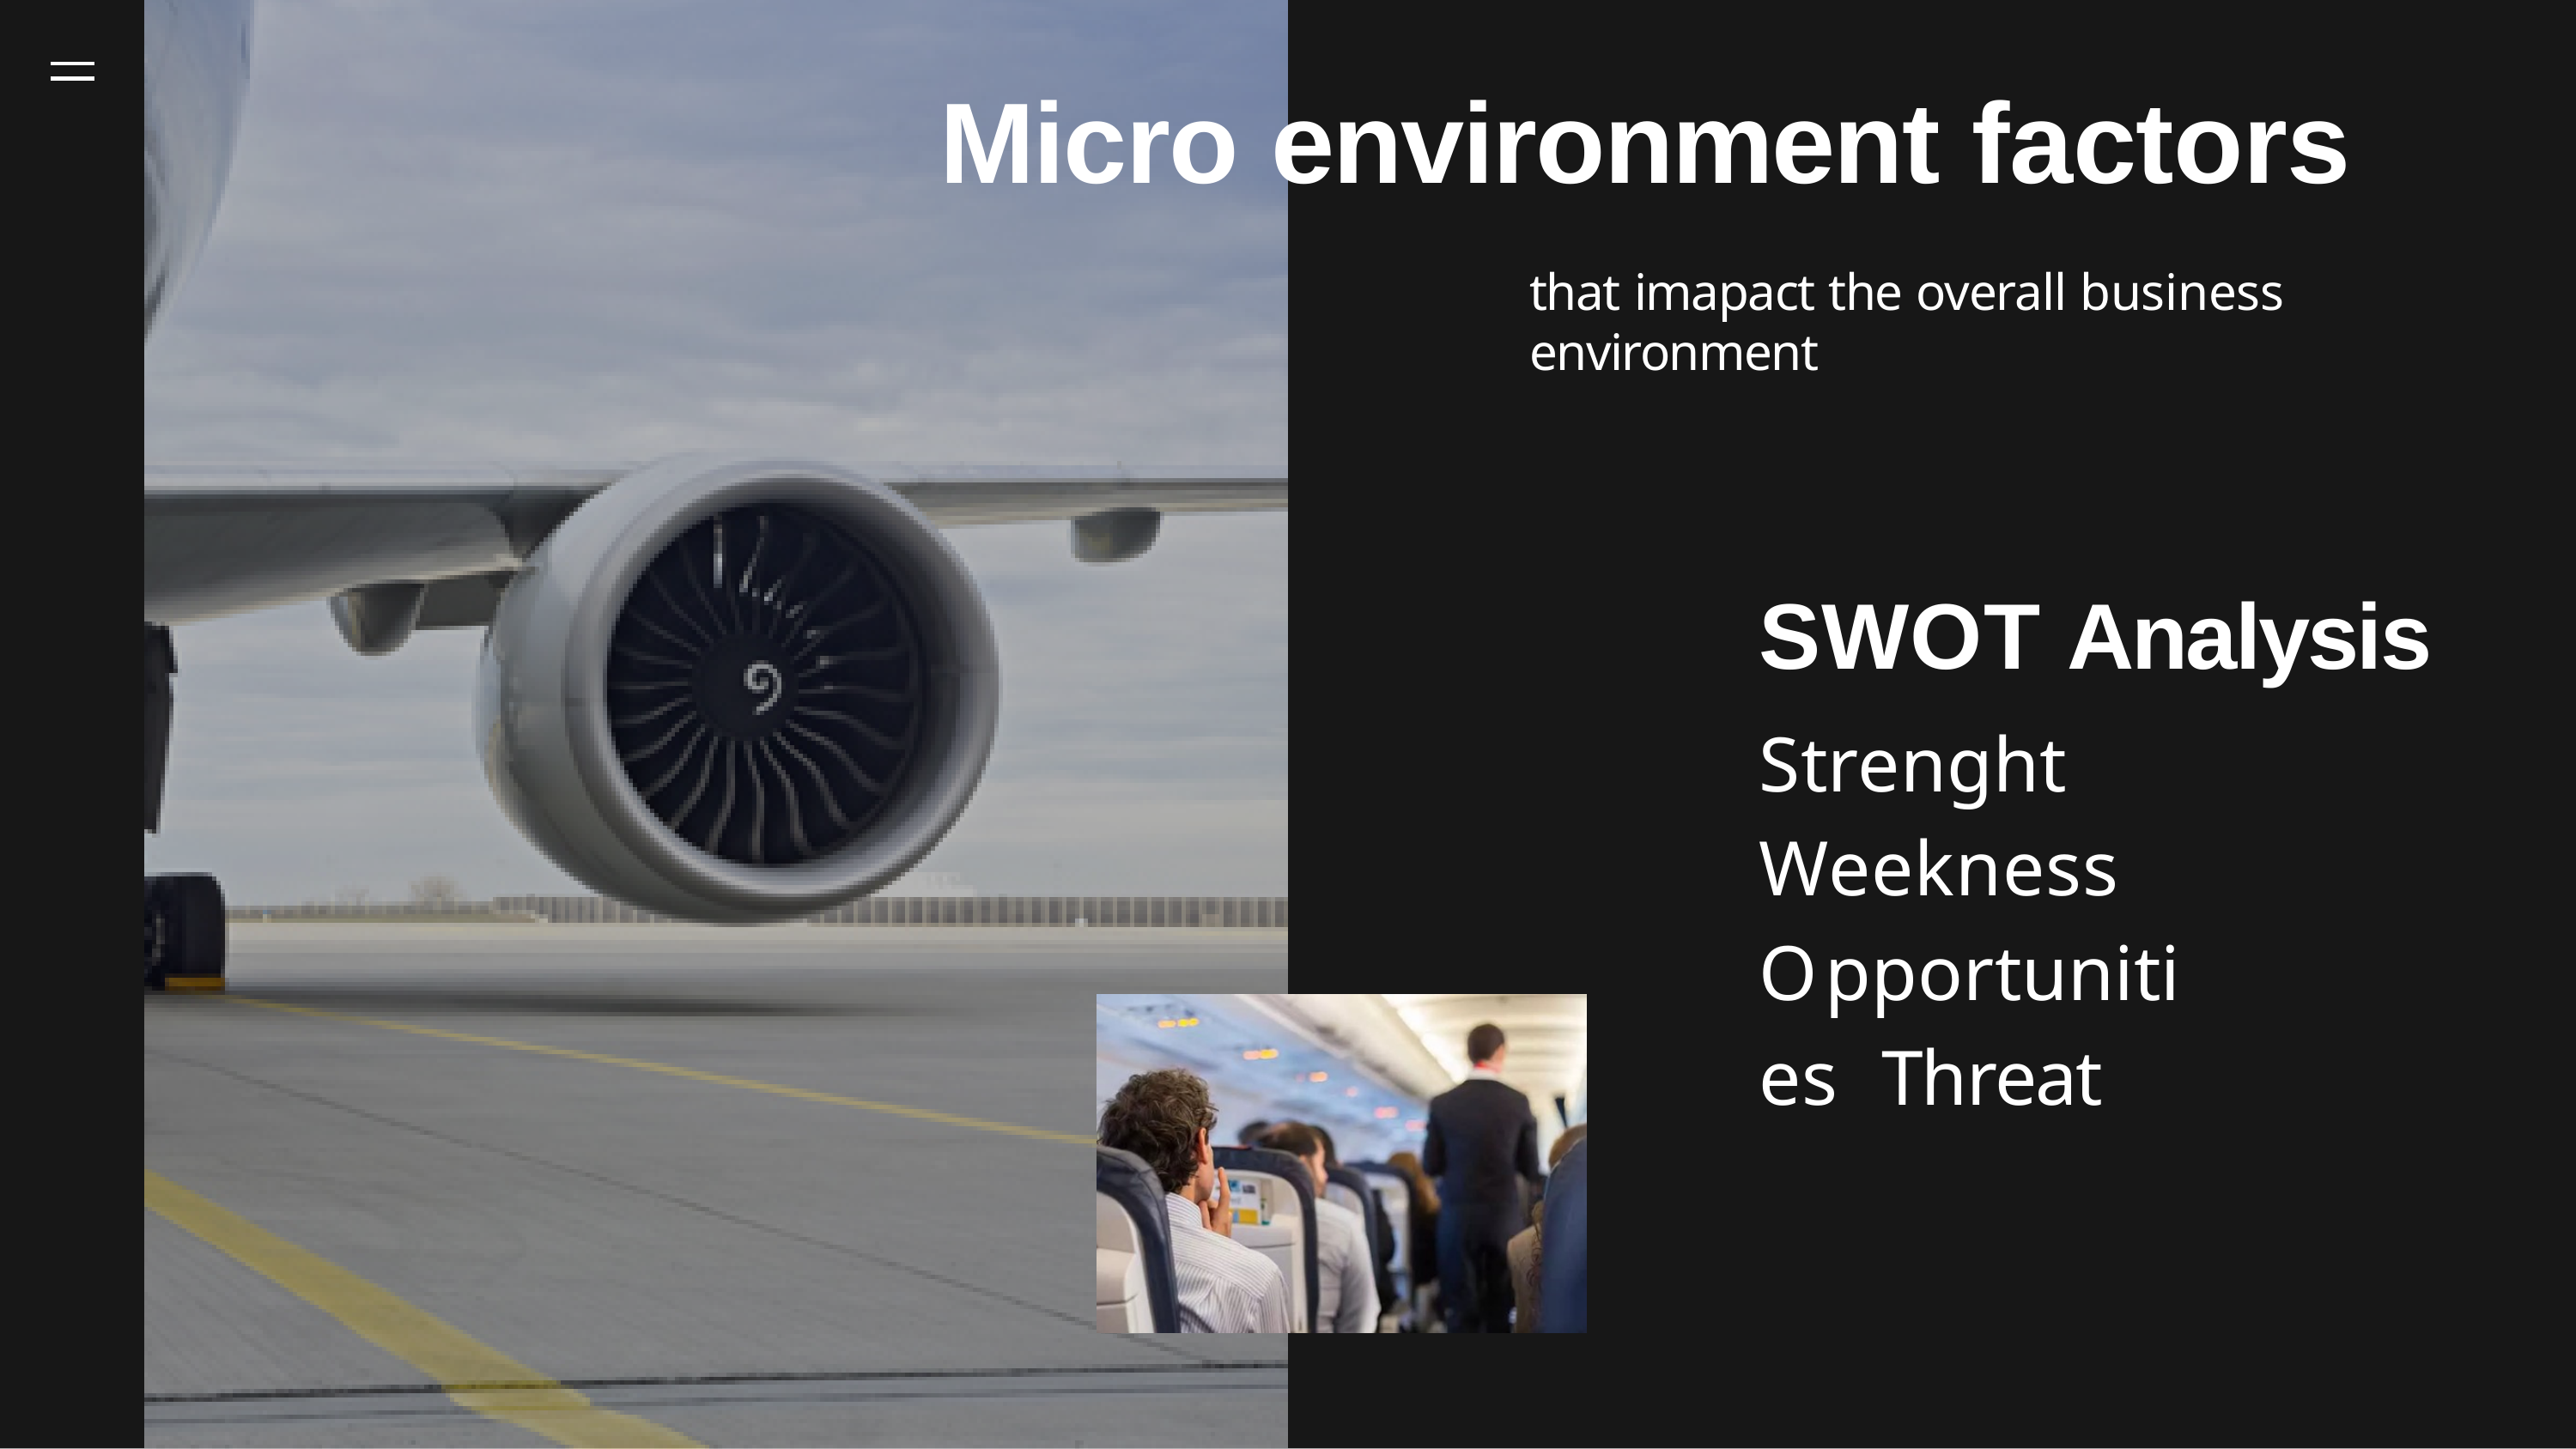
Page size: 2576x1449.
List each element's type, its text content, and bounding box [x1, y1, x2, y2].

title Micro environment factors [1592, 66, 2352, 258]
text_box SWOT Analysis Strenght Weekness Opportunities Threat [1757, 537, 2433, 1120]
text_box that imapact the overall business environment [1592, 258, 2535, 381]
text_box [144, 0, 1588, 1449]
